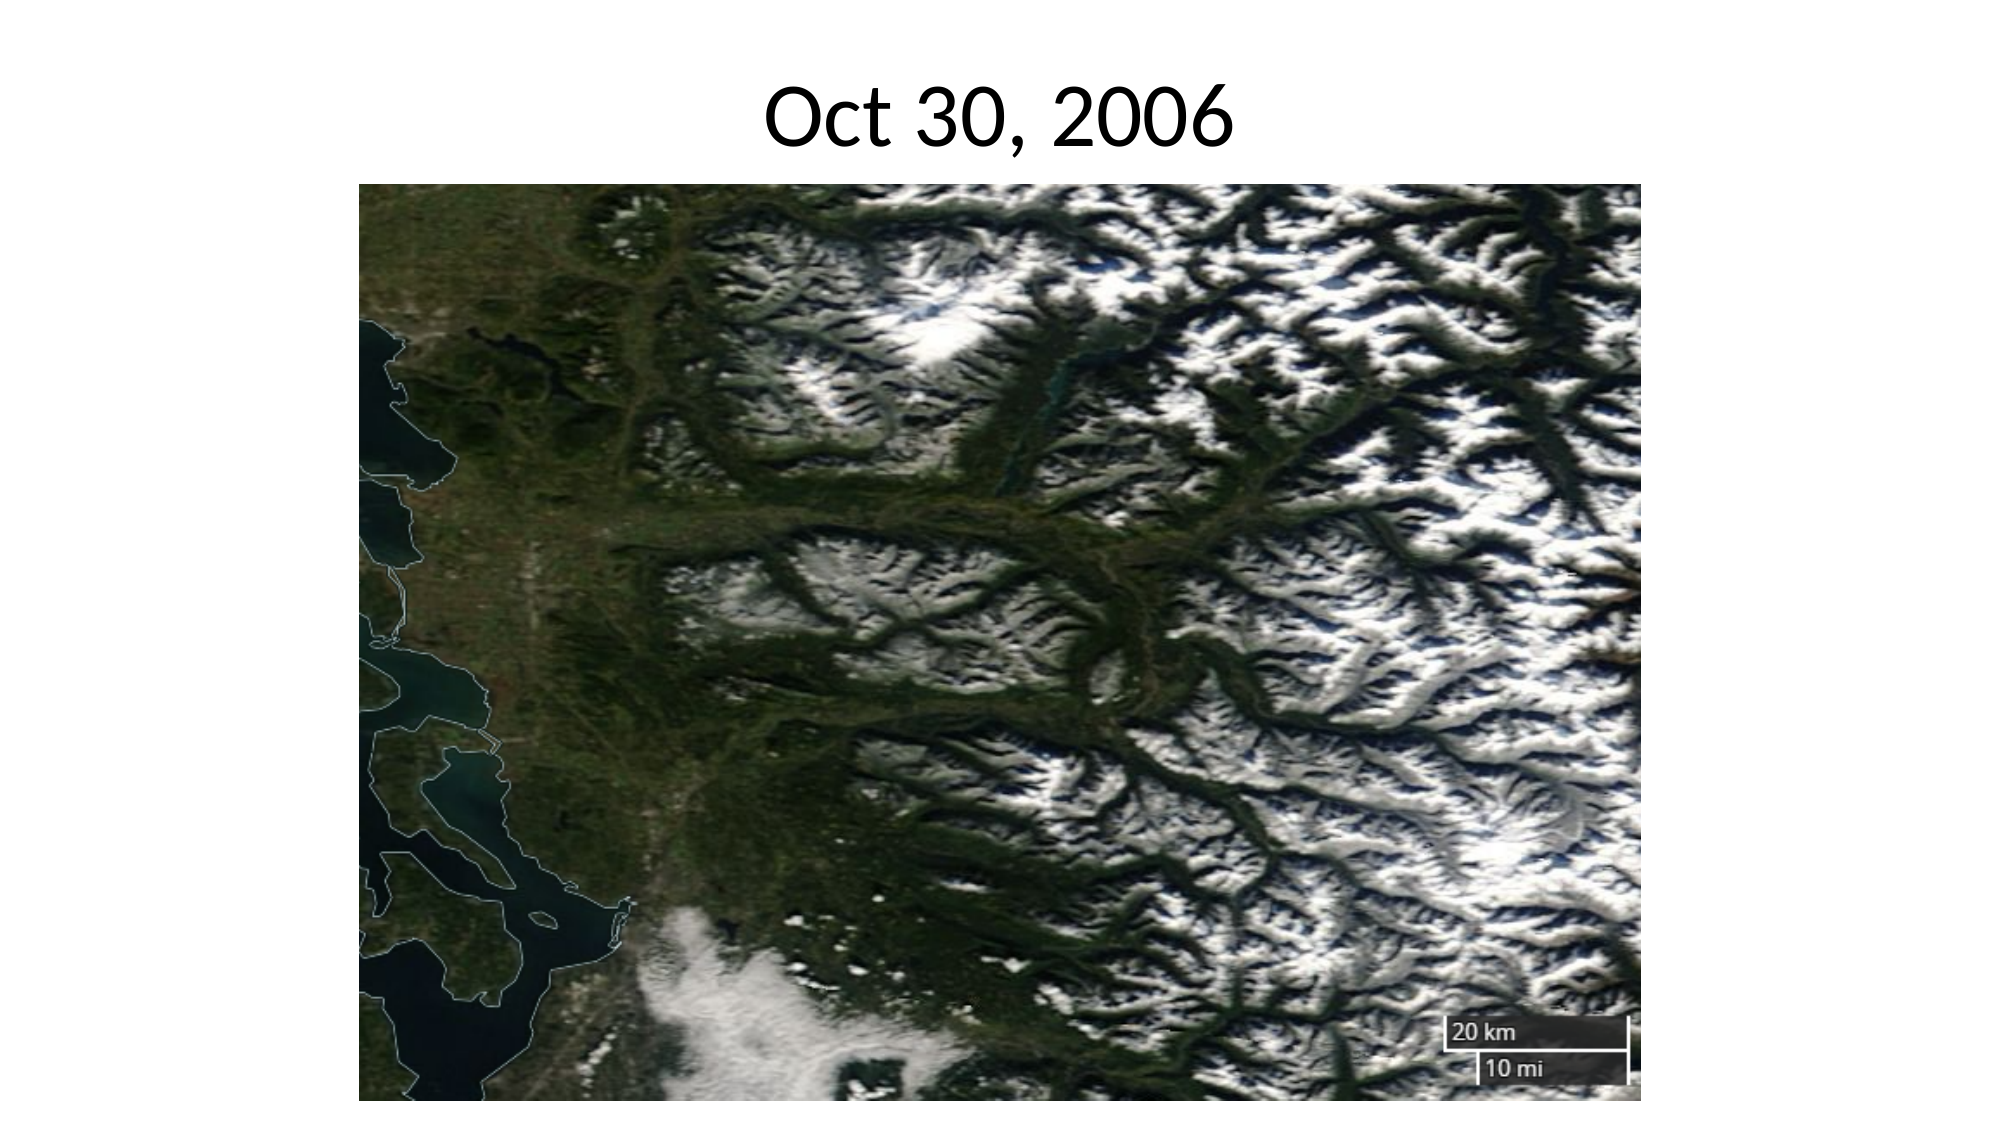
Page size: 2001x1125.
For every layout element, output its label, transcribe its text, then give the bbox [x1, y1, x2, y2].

picture [359, 184, 1641, 1101]
subtitle Oct 30, 2006 [249, 59, 1750, 185]
